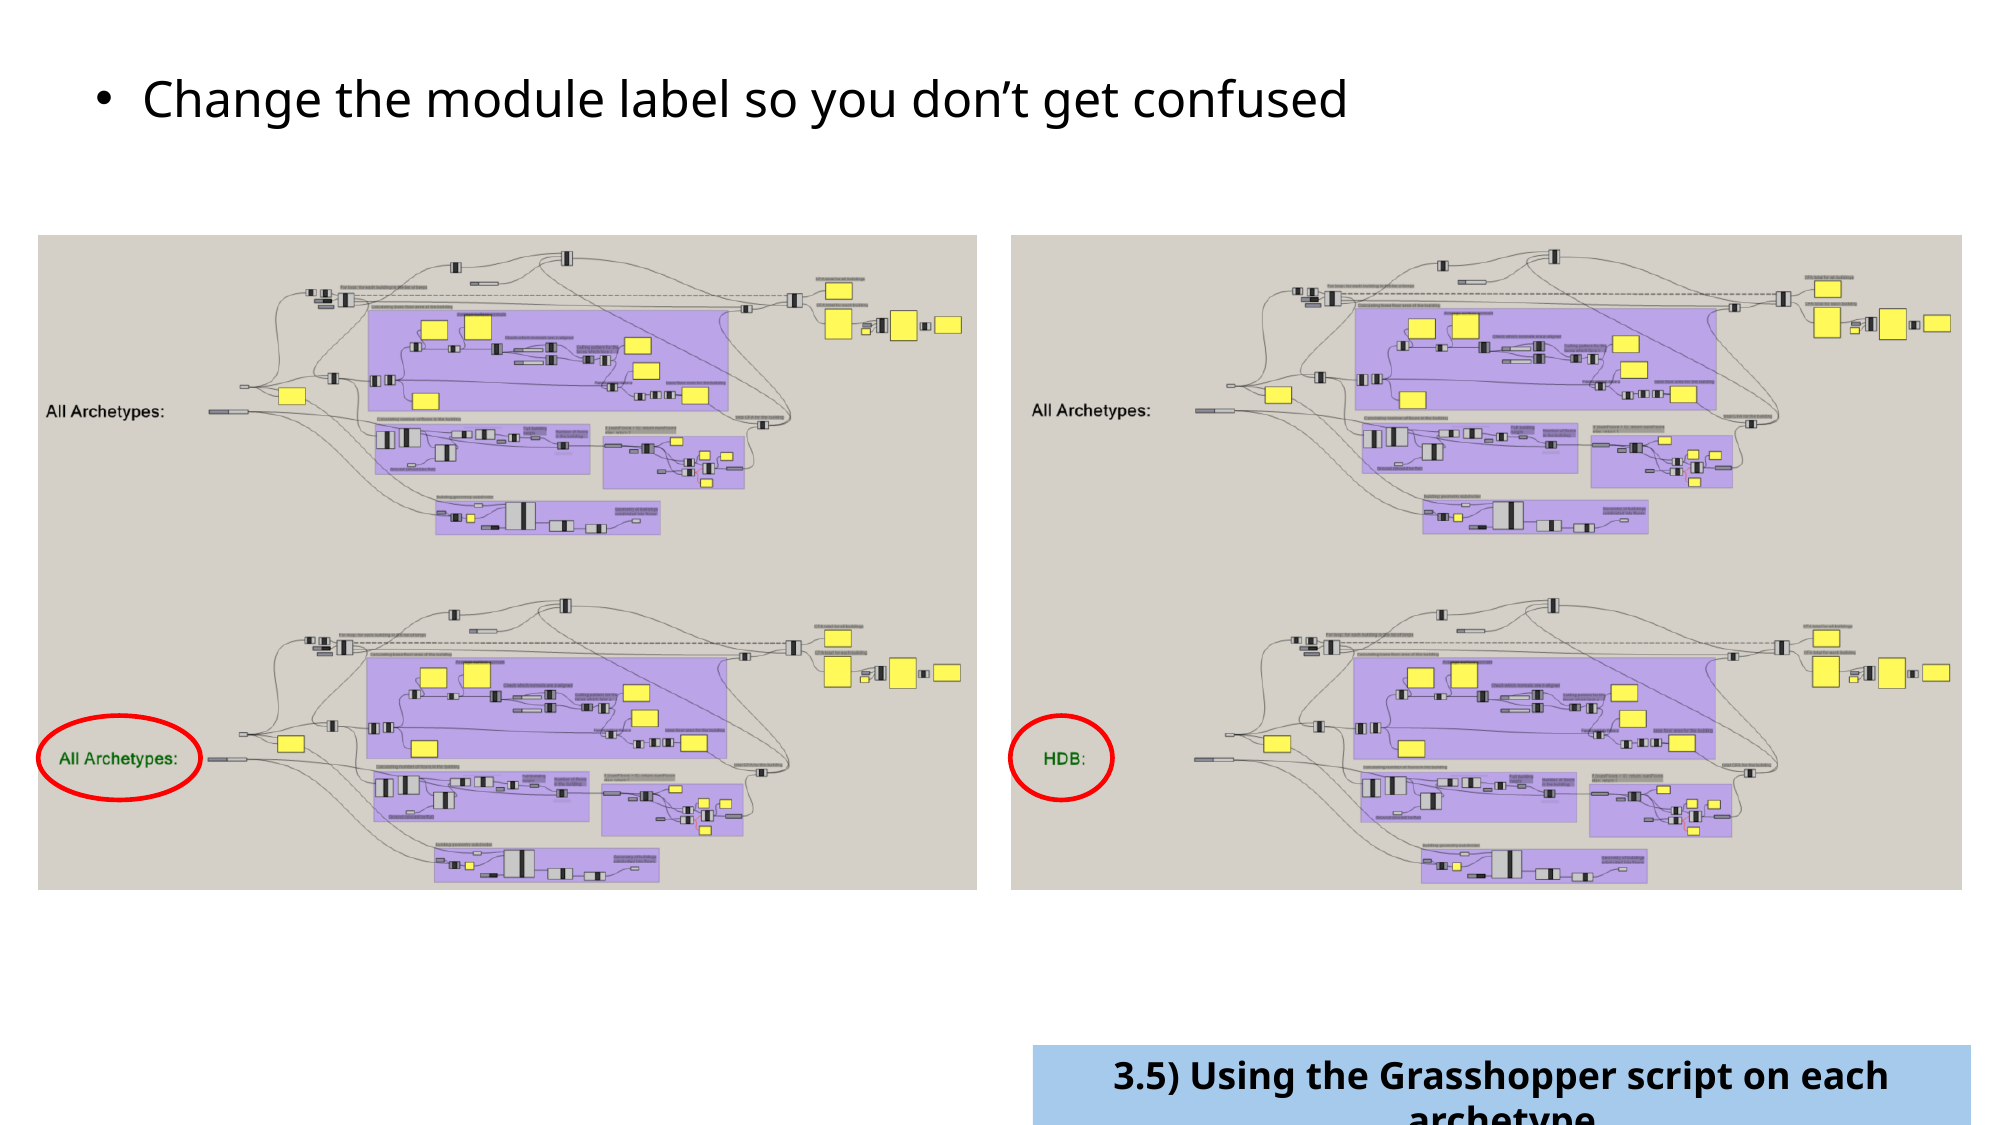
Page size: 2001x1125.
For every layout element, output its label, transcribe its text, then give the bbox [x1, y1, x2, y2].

text_box Change the module label so you don’t get confused [80, 59, 1929, 135]
picture [37, 234, 978, 891]
picture [1010, 234, 1963, 891]
text_box 3.5) Using the Grasshopper script on each archetype [1032, 1045, 1971, 1125]
